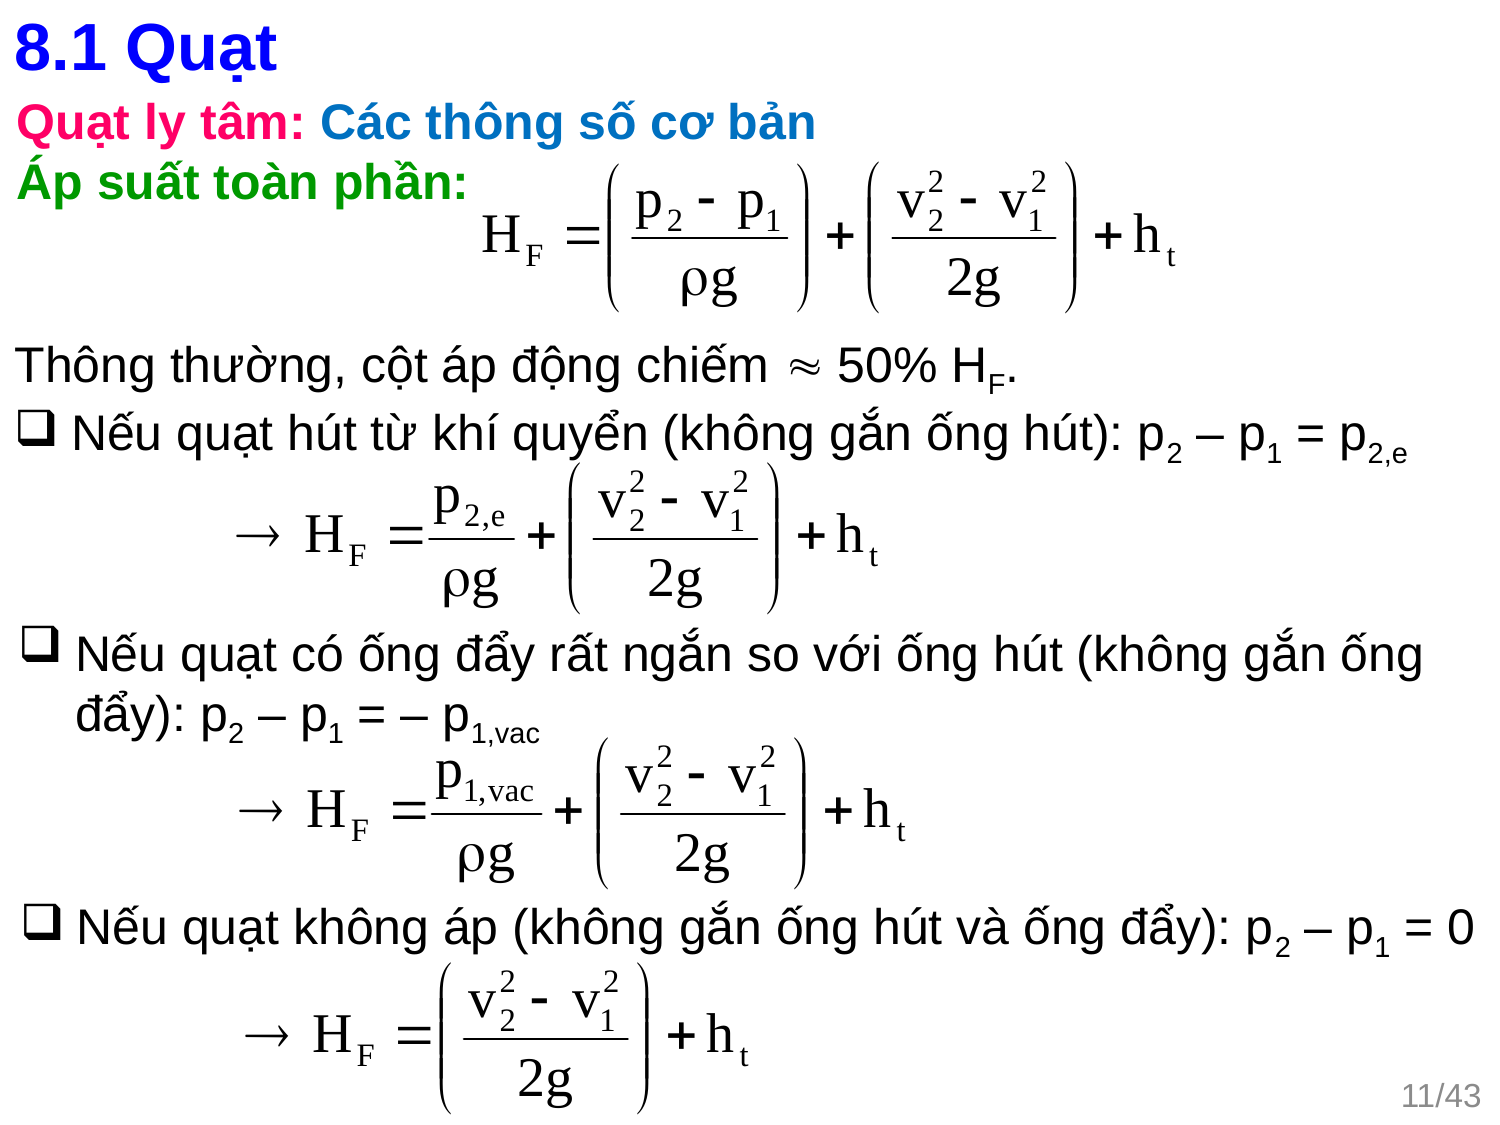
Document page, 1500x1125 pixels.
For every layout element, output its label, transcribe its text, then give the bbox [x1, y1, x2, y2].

text_box Nếu quạt có ống đẩy rất ngắn so với ống hút (không gắn ống đẩy): p2 – p1 = – p1,vac [4, 613, 1455, 757]
text_box Thông thường, cột áp động chiếm  50% HF. Nếu quạt hút từ khí quyển (không gắn ống hút): p2 – p1 = p2,e [0, 324, 1500, 477]
text_box 8.1 Quạt [0, 0, 1500, 89]
text_box Nếu quạt không áp (không gắn ống hút và ống đẩy): p2 – p1 = 0 [5, 887, 1491, 971]
slide_number 11/43 [1146, 1063, 1497, 1124]
text_box Quạt ly tâm: Các thông số cơ bản Áp suất toàn phần: [2, 81, 1500, 217]
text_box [237, 949, 761, 1125]
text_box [472, 149, 1188, 327]
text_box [231, 724, 918, 903]
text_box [228, 449, 892, 628]
